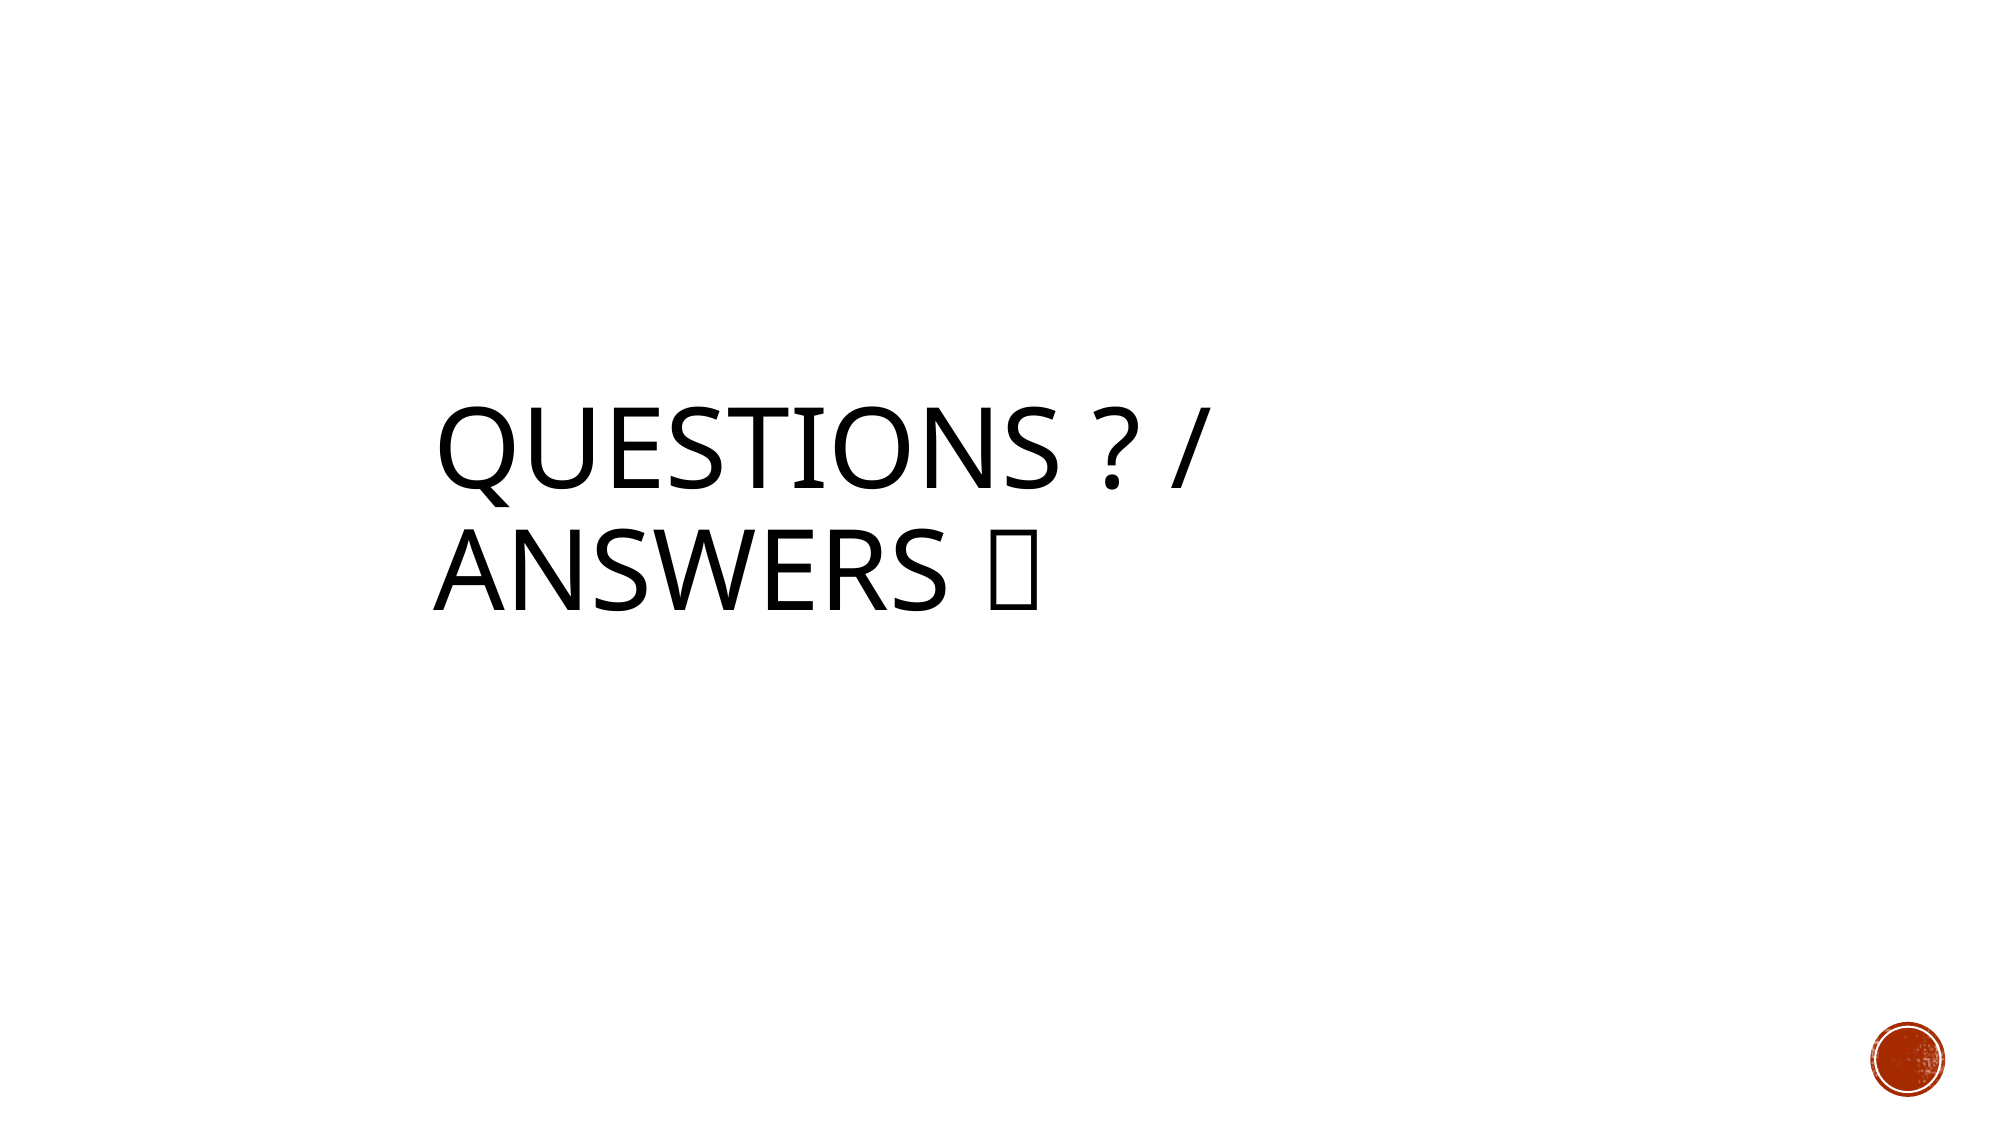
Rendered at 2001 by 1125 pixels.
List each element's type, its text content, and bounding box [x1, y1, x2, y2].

title Questions ? / Answers  [418, 381, 1568, 646]
